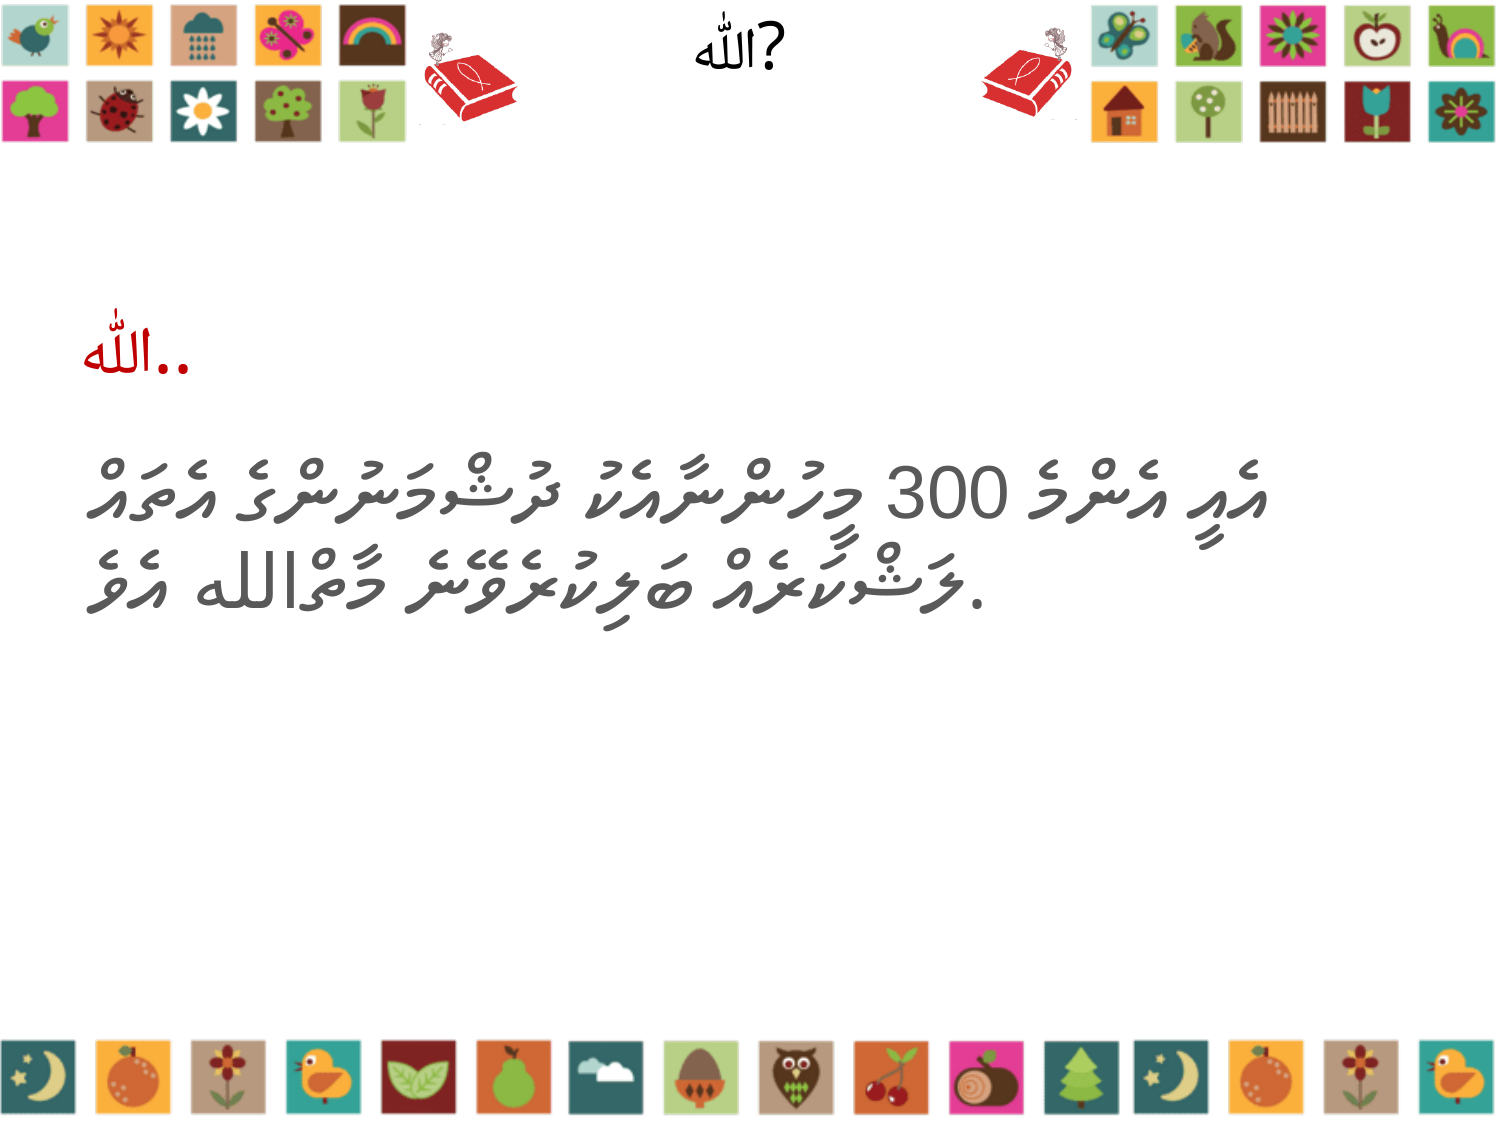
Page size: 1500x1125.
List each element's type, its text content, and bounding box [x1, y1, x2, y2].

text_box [0, 1028, 1500, 1118]
text_box ﷲ? [414, 0, 1080, 91]
text_box ﷲ.. [64, 290, 1412, 396]
text_box އެއީ އެންމެ 300 މީހުންނާއެކު ދުޝްމަނުންގެ އެތައް ލަޝްކަރެއް ބަލިކުރެވޭނެ މާތްالله އެވެ. [76, 436, 1424, 632]
picture [0, 3, 550, 150]
picture [950, 3, 1500, 150]
